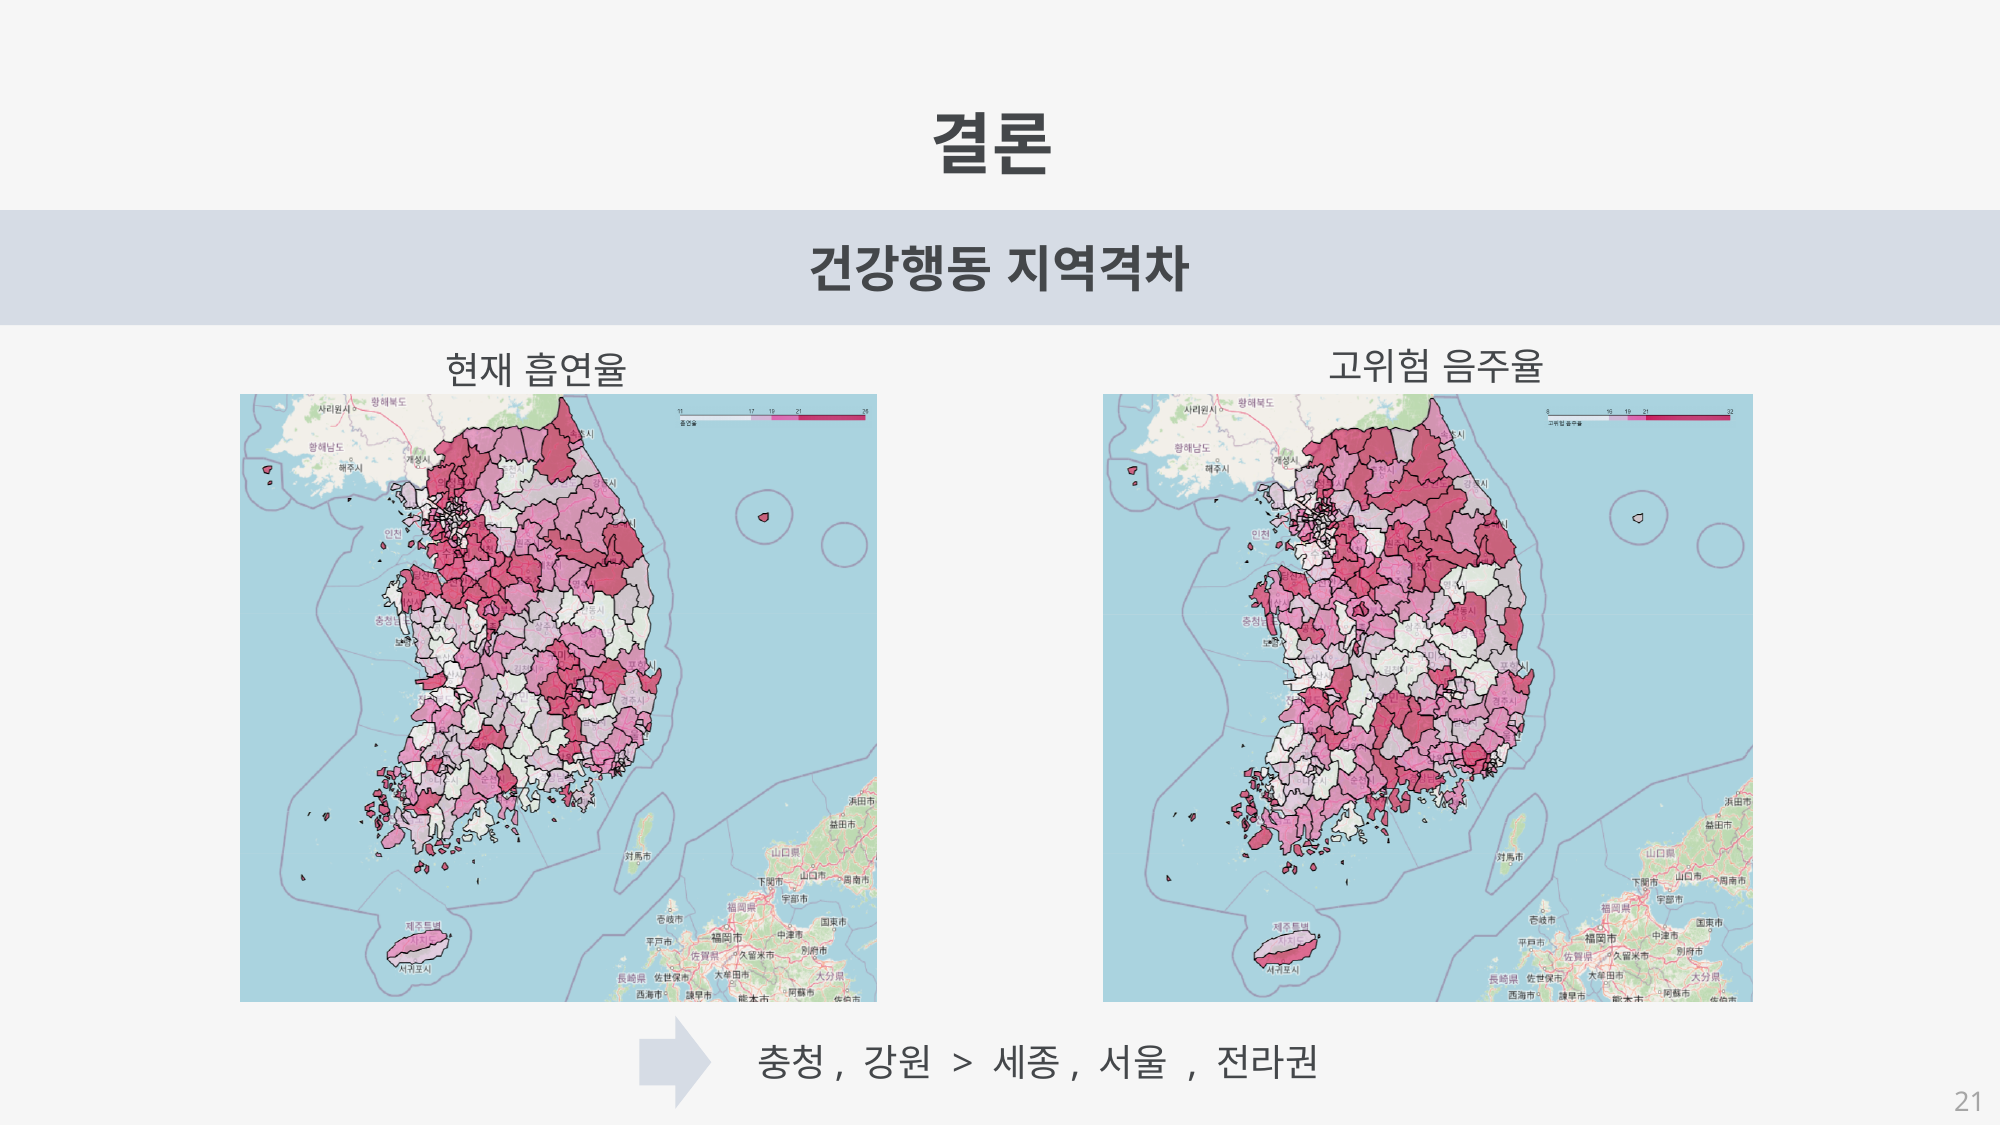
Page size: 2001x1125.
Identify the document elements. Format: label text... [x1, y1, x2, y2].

text_box 현재 흡연율 [430, 340, 687, 394]
text_box [638, 1012, 713, 1112]
text_box 건강행동 지역격차 [36, 229, 1964, 305]
picture [222, 394, 877, 1003]
text_box 결론 [916, 94, 1084, 190]
text_box 충청, 강원 > 세종, 서울 , 전라권 [742, 1031, 1350, 1092]
text_box 고위험 음주율 [1313, 335, 1590, 394]
picture [1103, 394, 1753, 1003]
text_box [0, 209, 2000, 326]
text_box 21 [1888, 1076, 2000, 1125]
